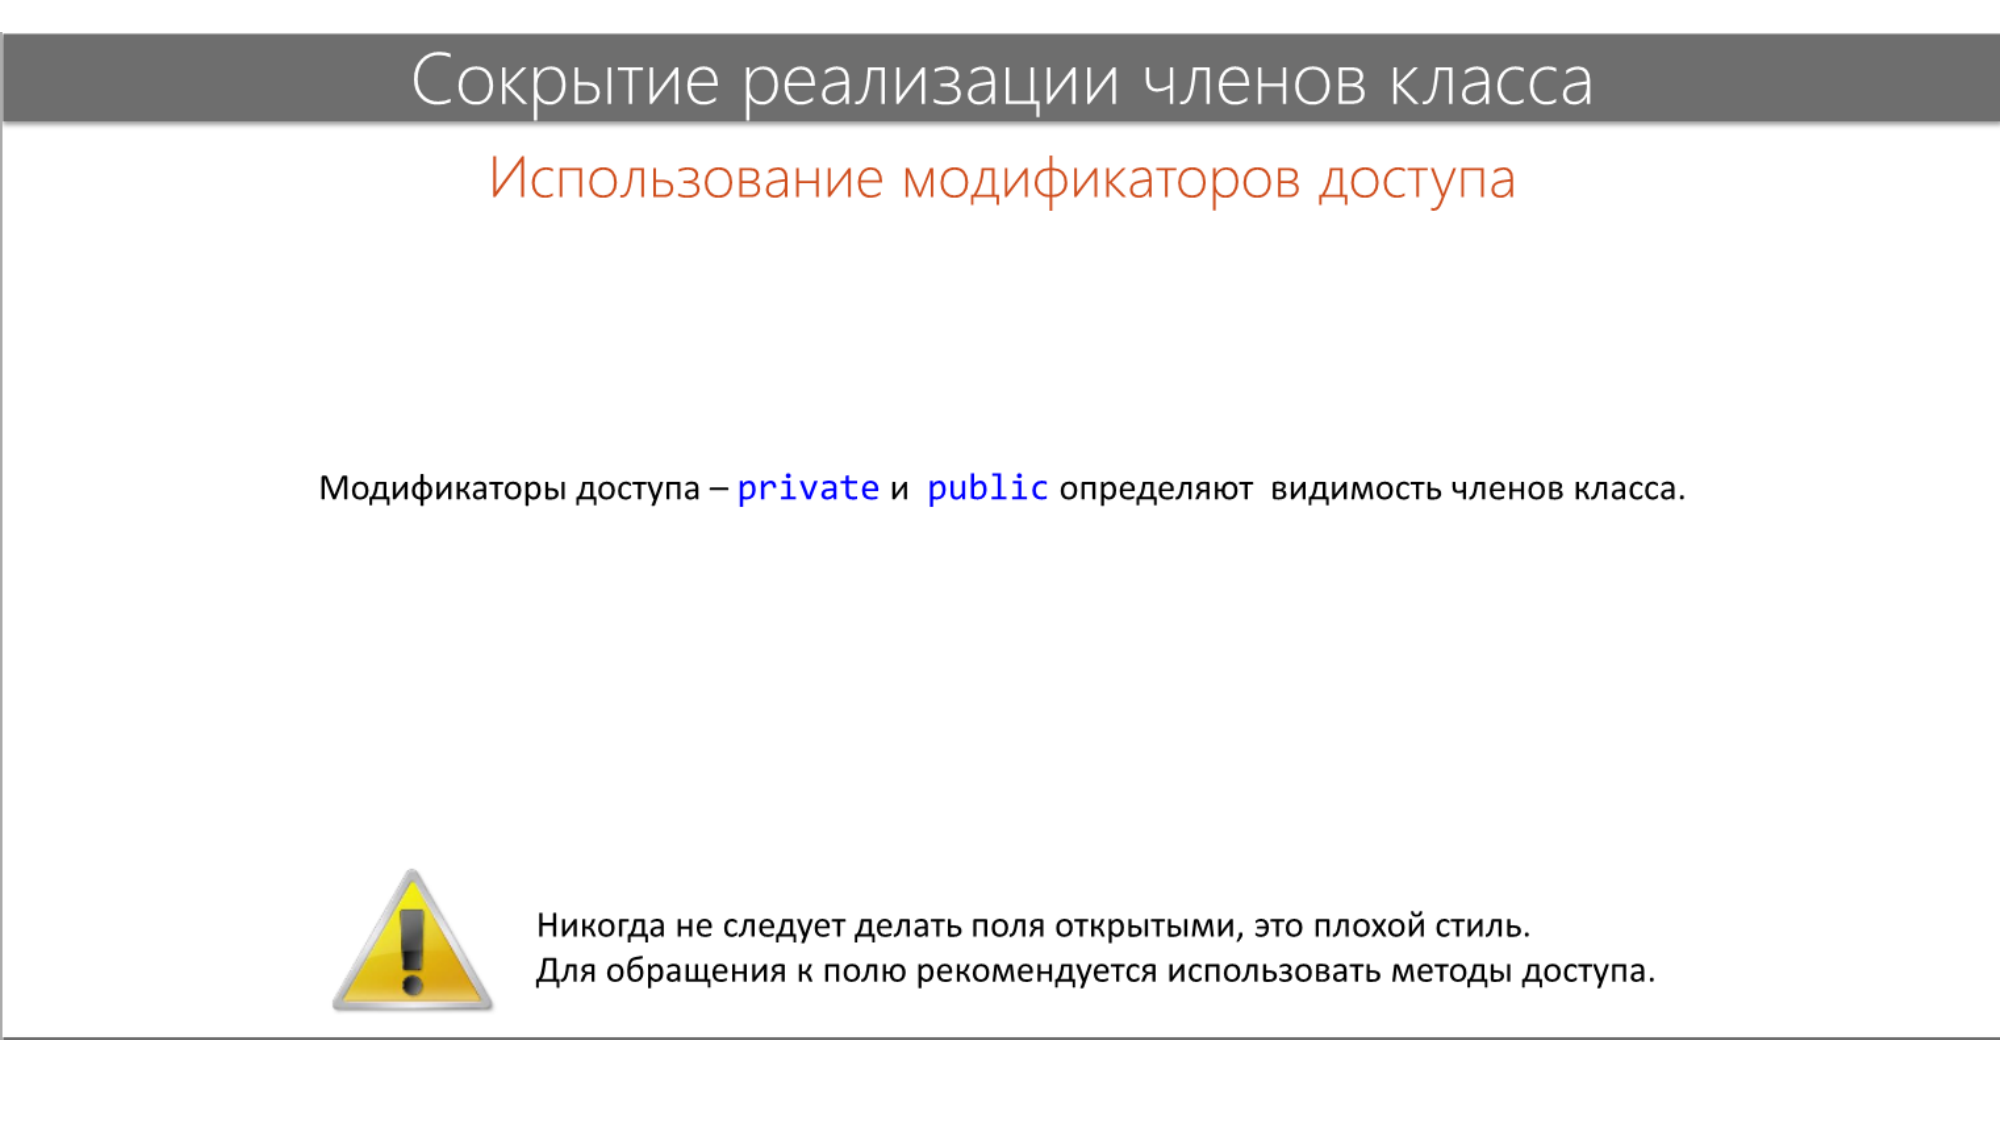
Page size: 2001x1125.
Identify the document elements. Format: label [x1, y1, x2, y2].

picture [0, 32, 2000, 1040]
